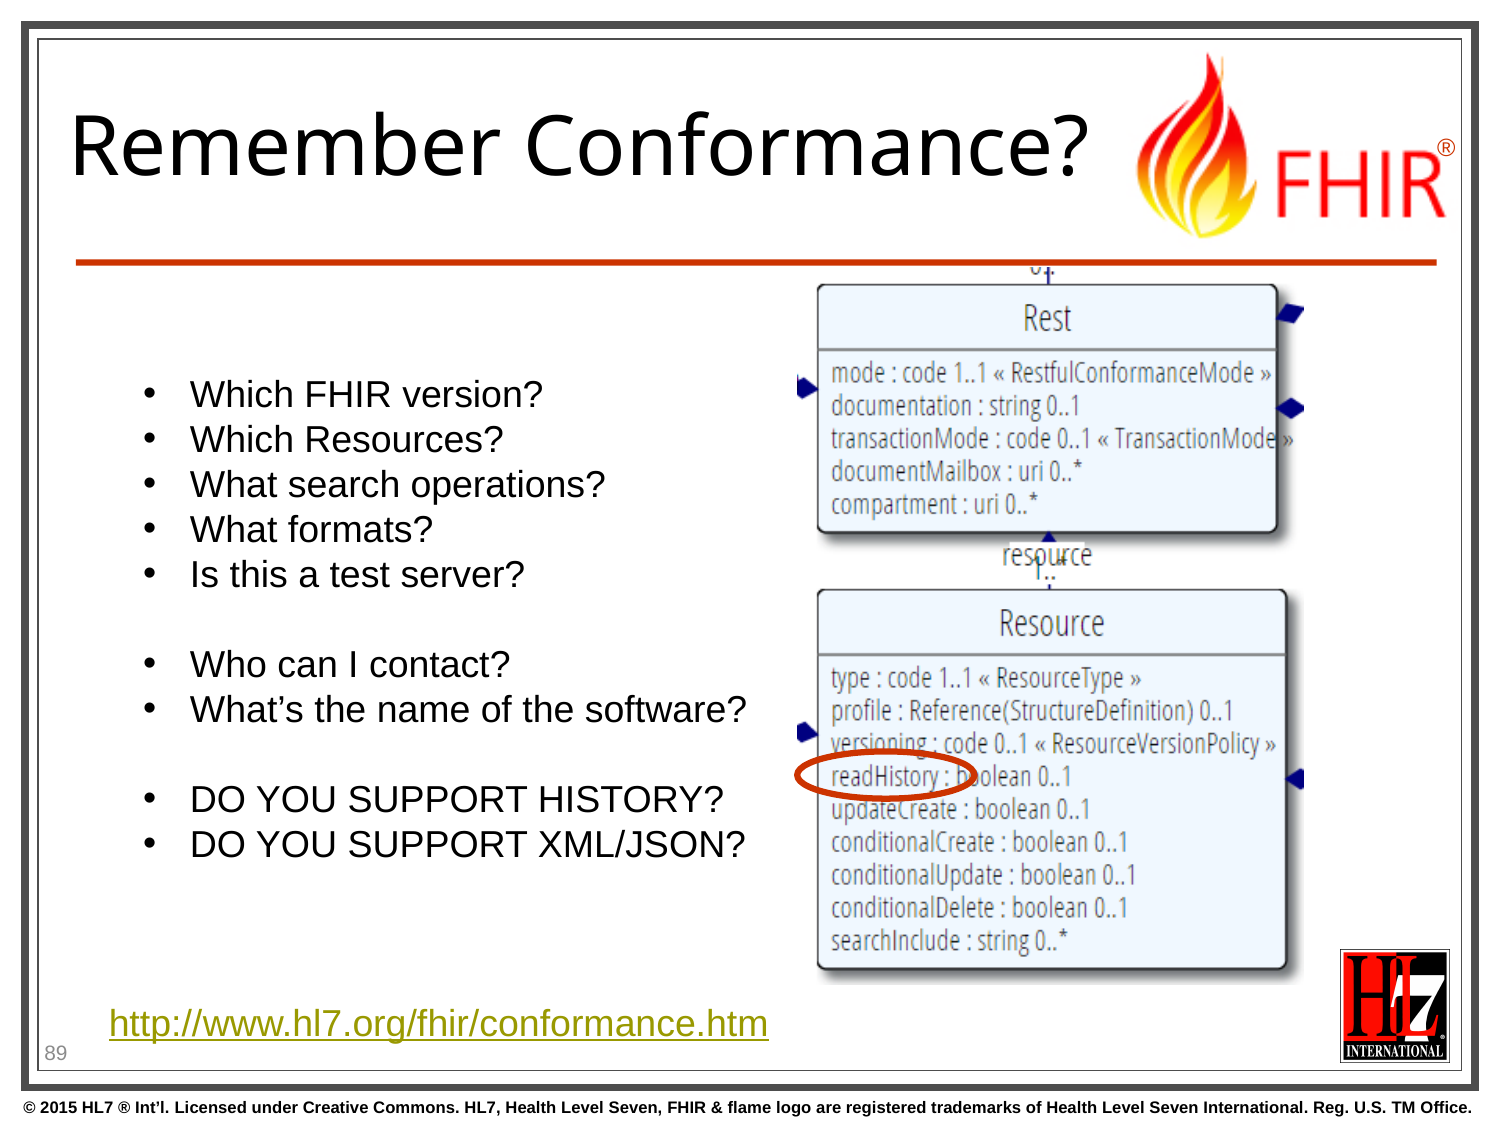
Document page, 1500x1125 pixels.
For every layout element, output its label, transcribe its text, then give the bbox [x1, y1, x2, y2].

text_box Which FHIR version? Which Resources? What search operations? What formats? Is this a test server? Who can I contact? What’s the name of the software? DO YOU SUPPORT HISTORY? DO YOU SUPPORT XML/JSON? [128, 362, 763, 873]
picture [1340, 949, 1450, 1063]
text_box http://www.hl7.org/fhir/conformance.htm [94, 991, 784, 1052]
slide_number 89 [29, 1034, 148, 1071]
picture [796, 266, 1304, 985]
title Remember Conformance? [53, 54, 1128, 249]
picture [1124, 42, 1458, 249]
